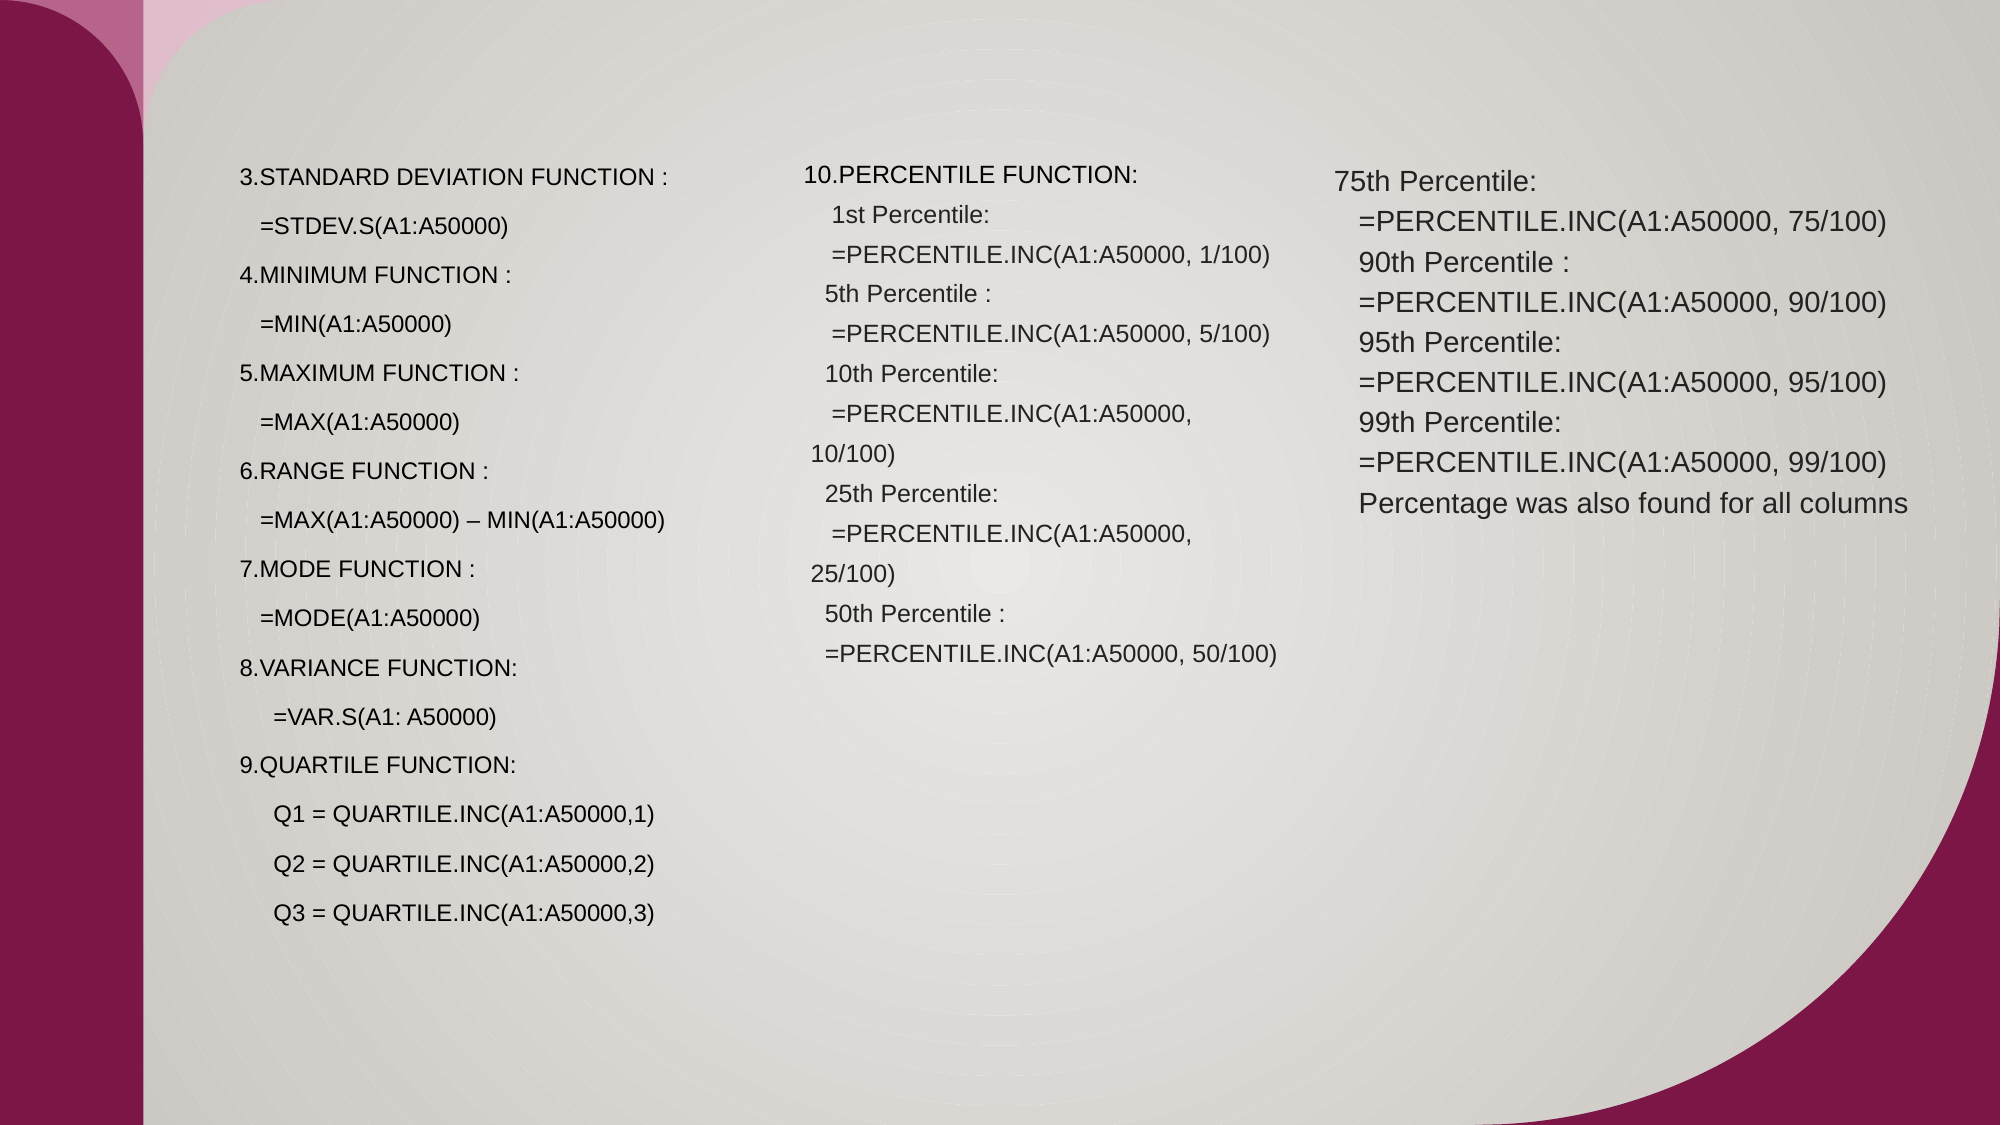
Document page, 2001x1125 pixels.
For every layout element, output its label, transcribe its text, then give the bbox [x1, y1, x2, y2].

list 10.PERCENTILE FUNCTION: 1st Percentile: =PERCENTILE.INC(A1:A50000, 1/100) 5th Percentile : =PERCENTILE.INC(A1:A50000, 5/100) 10th Percentile: =PERCENTILE.INC(A1:A50000, 10/100) 25th Percentile: =PERCENTILE.INC(A1:A50000, 25/100) 50th Percentile : =PERCENTILE.INC(A1:A50000, 50/100) [788, 163, 1605, 975]
text_box 75th Percentile: =PERCENTILE.INC(A1:A50000, 75/100) 90th Percentile : =PERCENTILE.INC(A1:A50000, 90/100) 95th Percentile: =PERCENTILE.INC(A1:A50000, 95/100) 99th Percentile: =PERCENTILE.INC(A1:A50000, 99/100) Percentage was also found for all columns [1319, 149, 1969, 527]
list 3.STANDARD DEVIATION FUNCTION : =STDEV.S(A1:A50000) 4.MINIMUM FUNCTION : =MIN(A1:A50000) 5.MAXIMUM FUNCTION : =MAX(A1:A50000) 6.RANGE FUNCTION : =MAX(A1:A50000) – MIN(A1:A50000) 7.MODE FUNCTION : =MODE(A1:A50000) 8.VARIANCE FUNCTION: =VAR.S(A1: A50000) 9.QUARTILE FUNCTION: Q1 = QUARTILE.INC(A1:A50000,1) Q2 = QUARTILE.INC(A1:A50000,2) Q3 = QUARTILE.INC(A1:A50000,3) [224, 149, 1215, 939]
